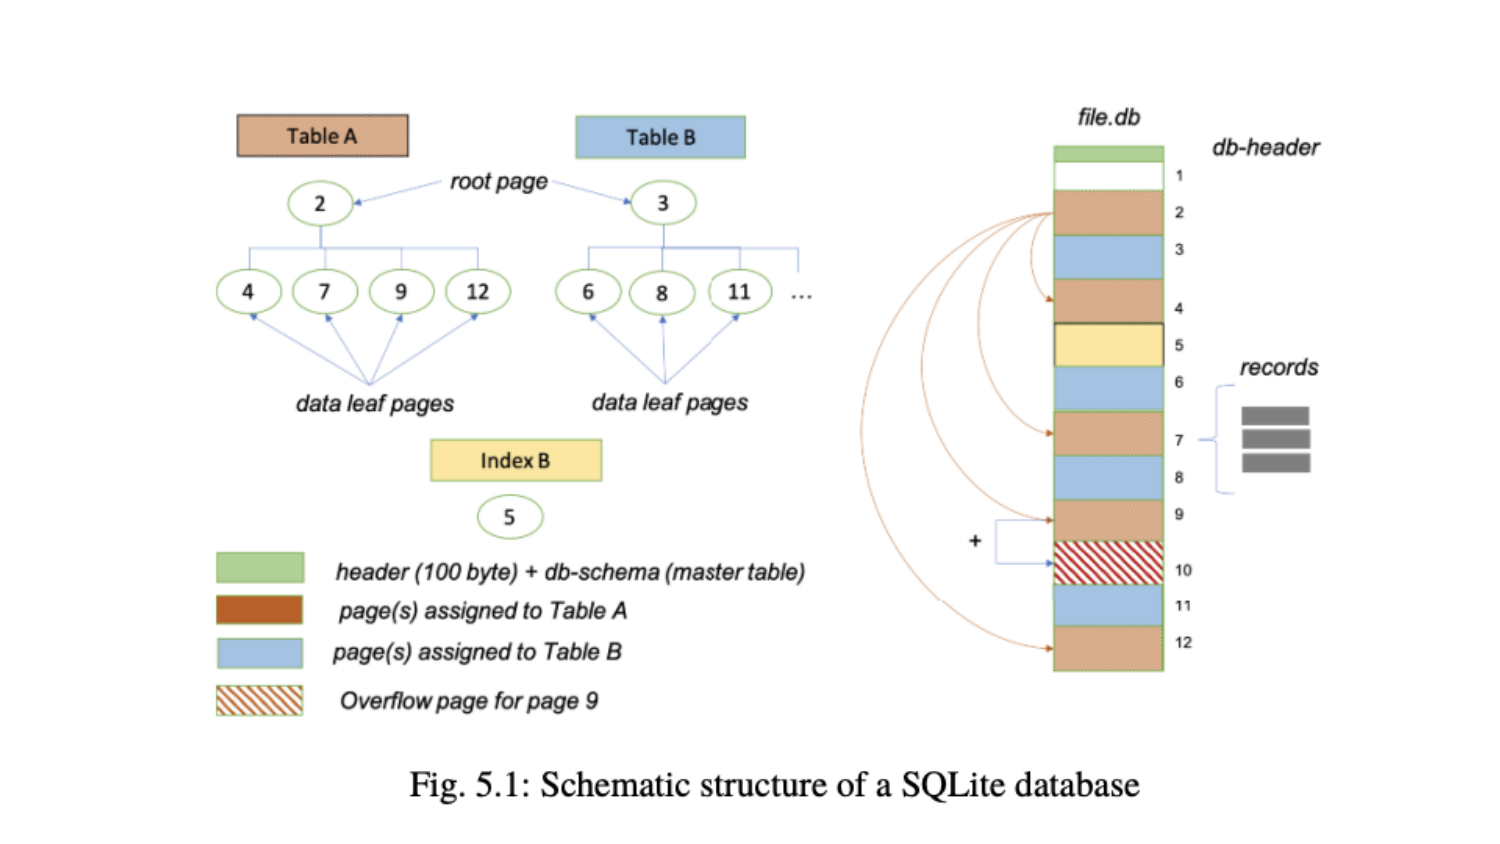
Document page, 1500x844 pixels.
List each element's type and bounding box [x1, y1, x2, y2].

picture [181, 72, 1341, 807]
